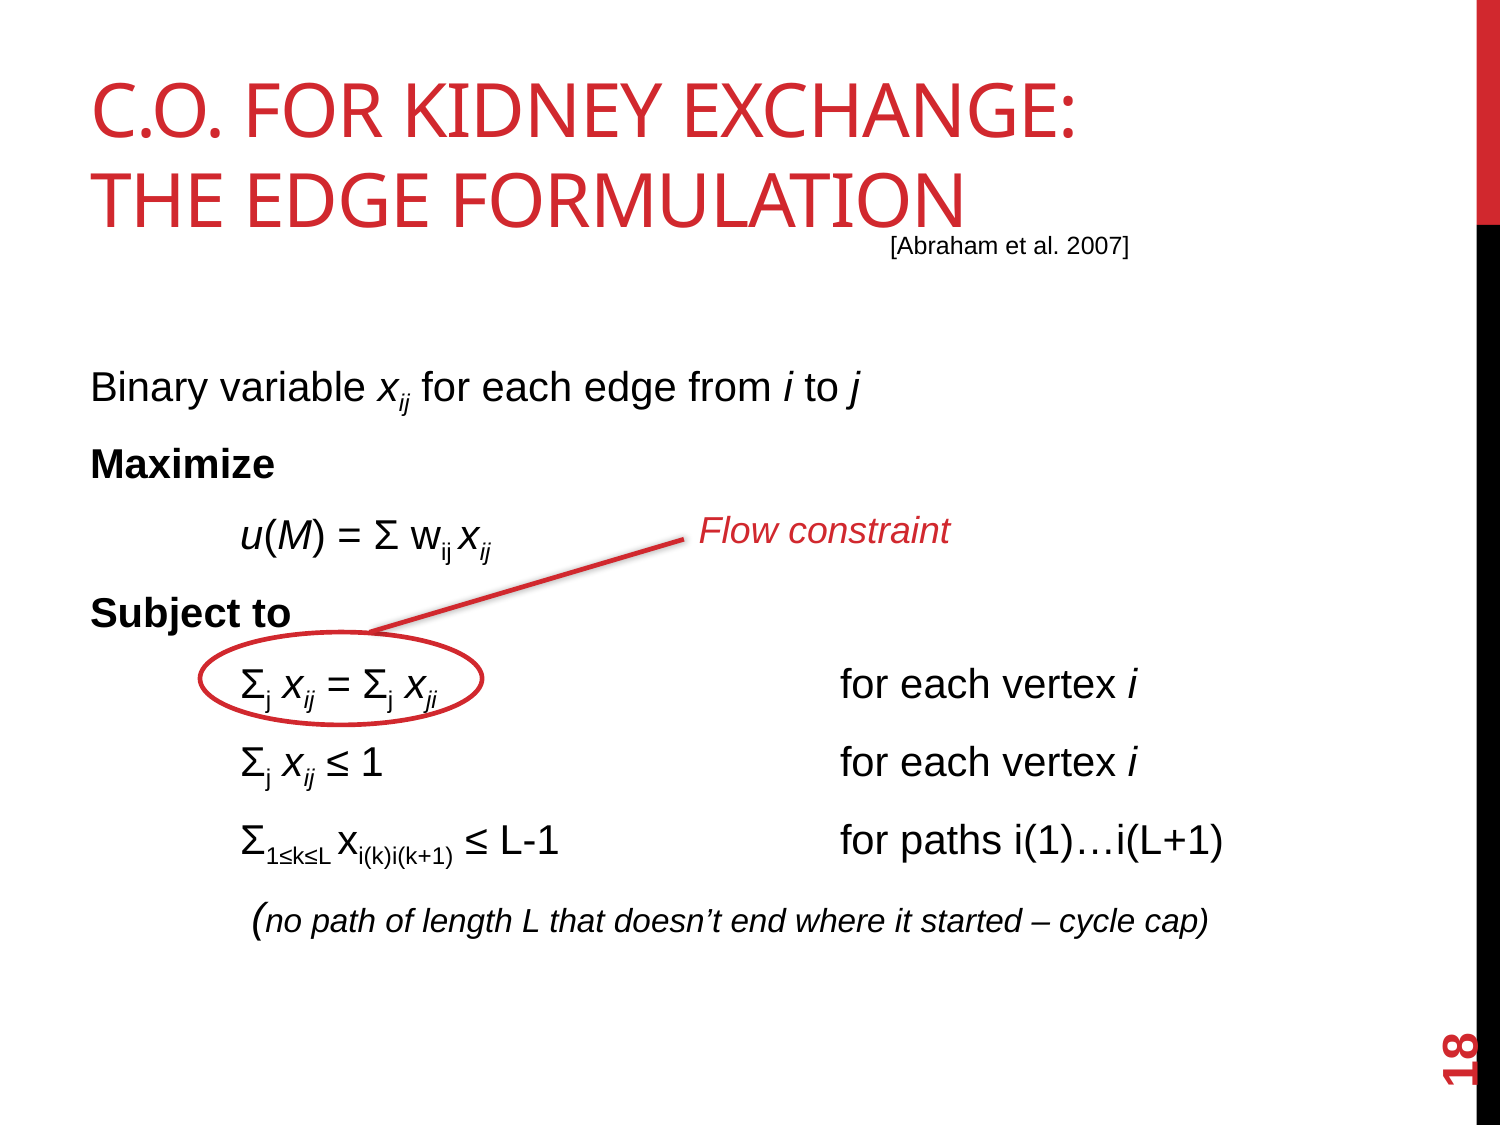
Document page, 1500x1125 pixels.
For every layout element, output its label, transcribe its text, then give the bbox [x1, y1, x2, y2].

slide_number 18 [1427, 887, 1488, 1104]
text_box [Abraham et al. 2007] [670, 222, 1145, 268]
title C.O. for Kidney Exchange: The Edge formulation [75, 25, 1333, 250]
list Binary variable xij for each edge from i to j Maximize u(M) = Σ wij xij Subject to Σj xij = Σj xji for each vertex i Σj xij ≤ 1 for each vertex i Σ1≤k≤L xi(k)i(k+1) ≤ L-1 for paths i(1)…i(L+1) (no path of length L that doesn’t end where it started – cycle cap) [75, 351, 1425, 1125]
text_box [199, 498, 974, 726]
